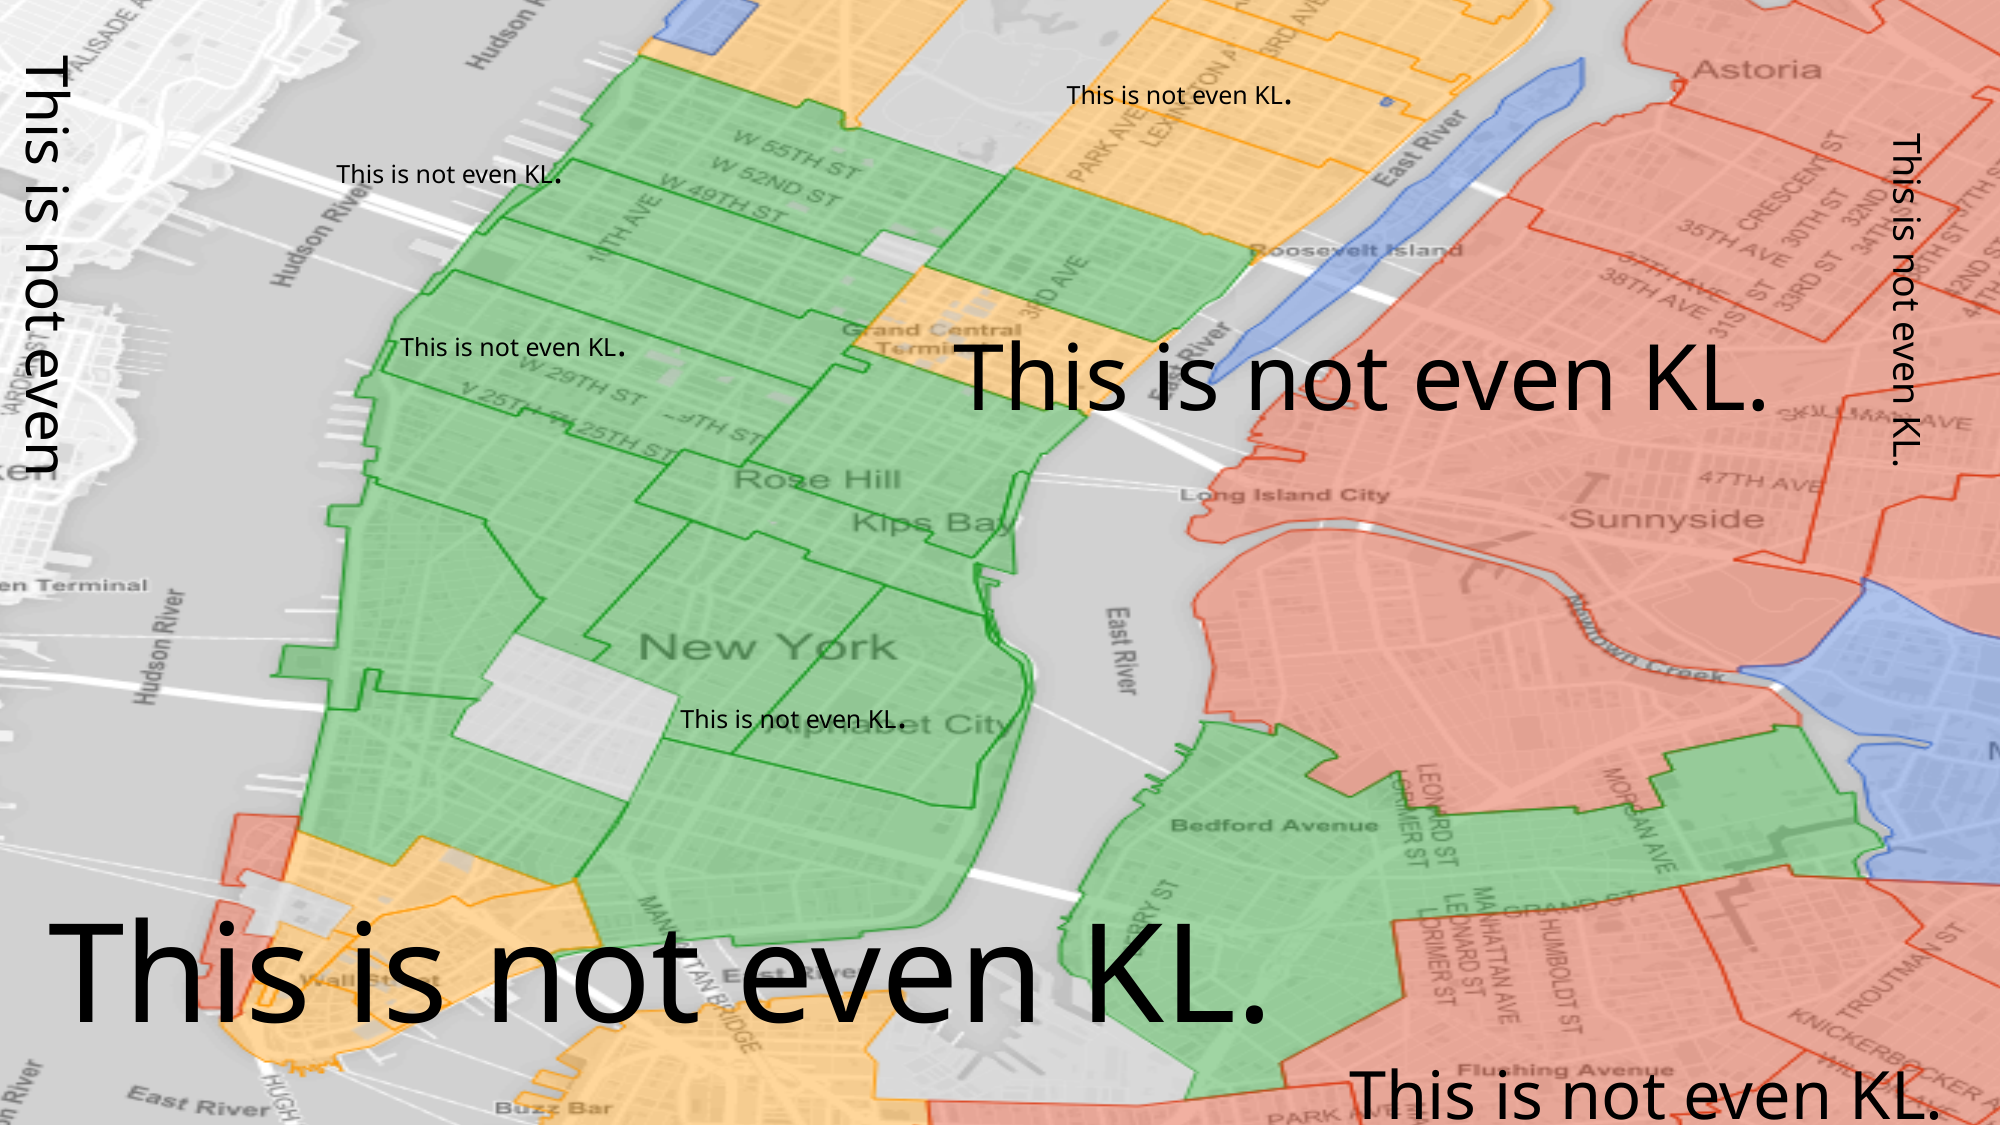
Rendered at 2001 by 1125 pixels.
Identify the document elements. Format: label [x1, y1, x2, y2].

list [0, 0, 2000, 1125]
